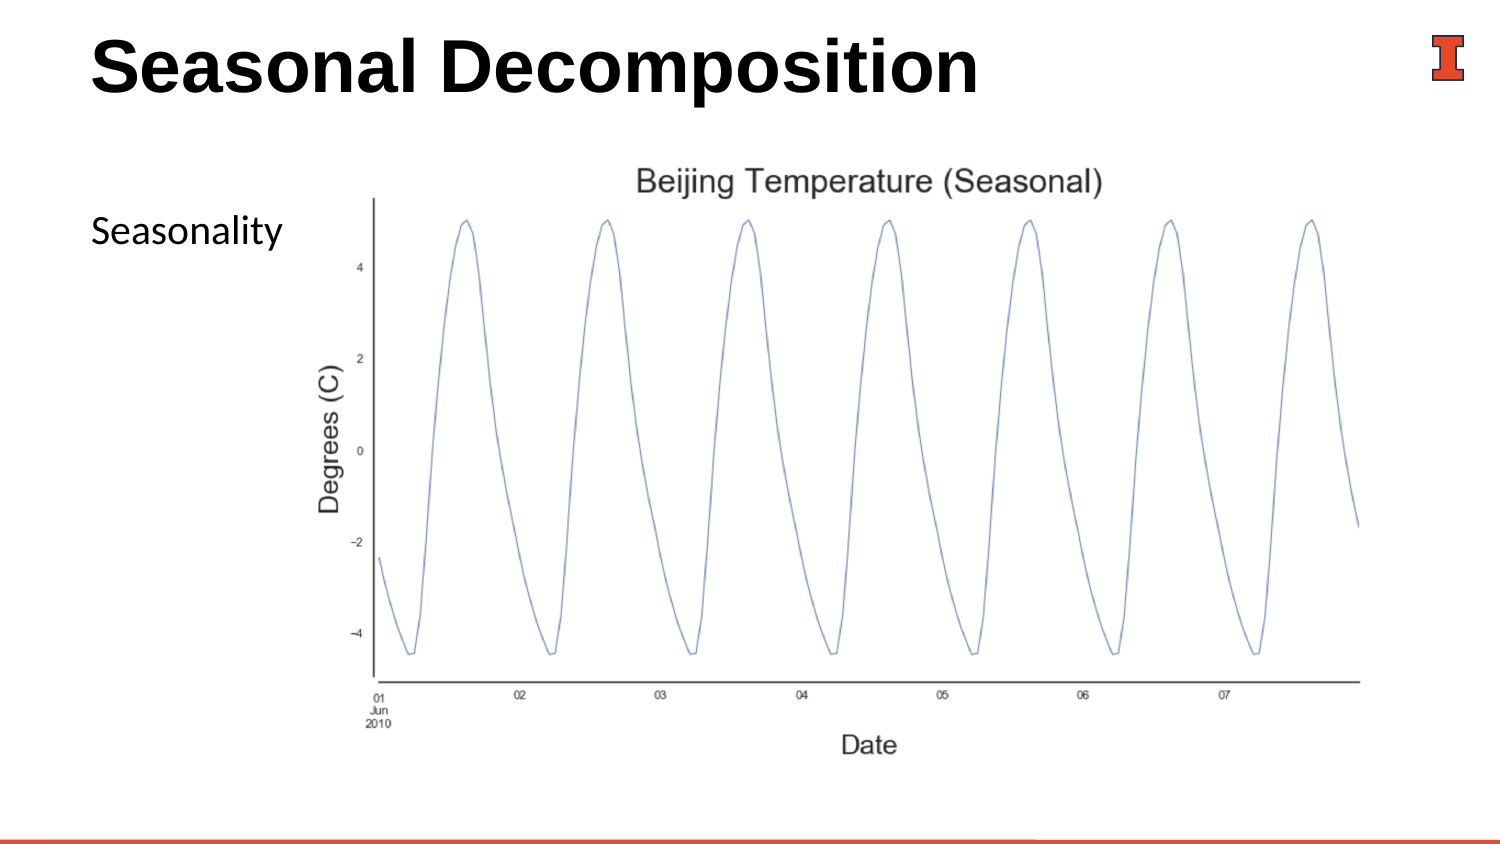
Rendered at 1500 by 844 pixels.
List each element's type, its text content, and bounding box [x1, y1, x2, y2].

picture [306, 157, 1397, 766]
picture [1432, 35, 1464, 81]
text_box Seasonality [76, 195, 299, 261]
title Seasonal Decomposition [75, 10, 1404, 128]
